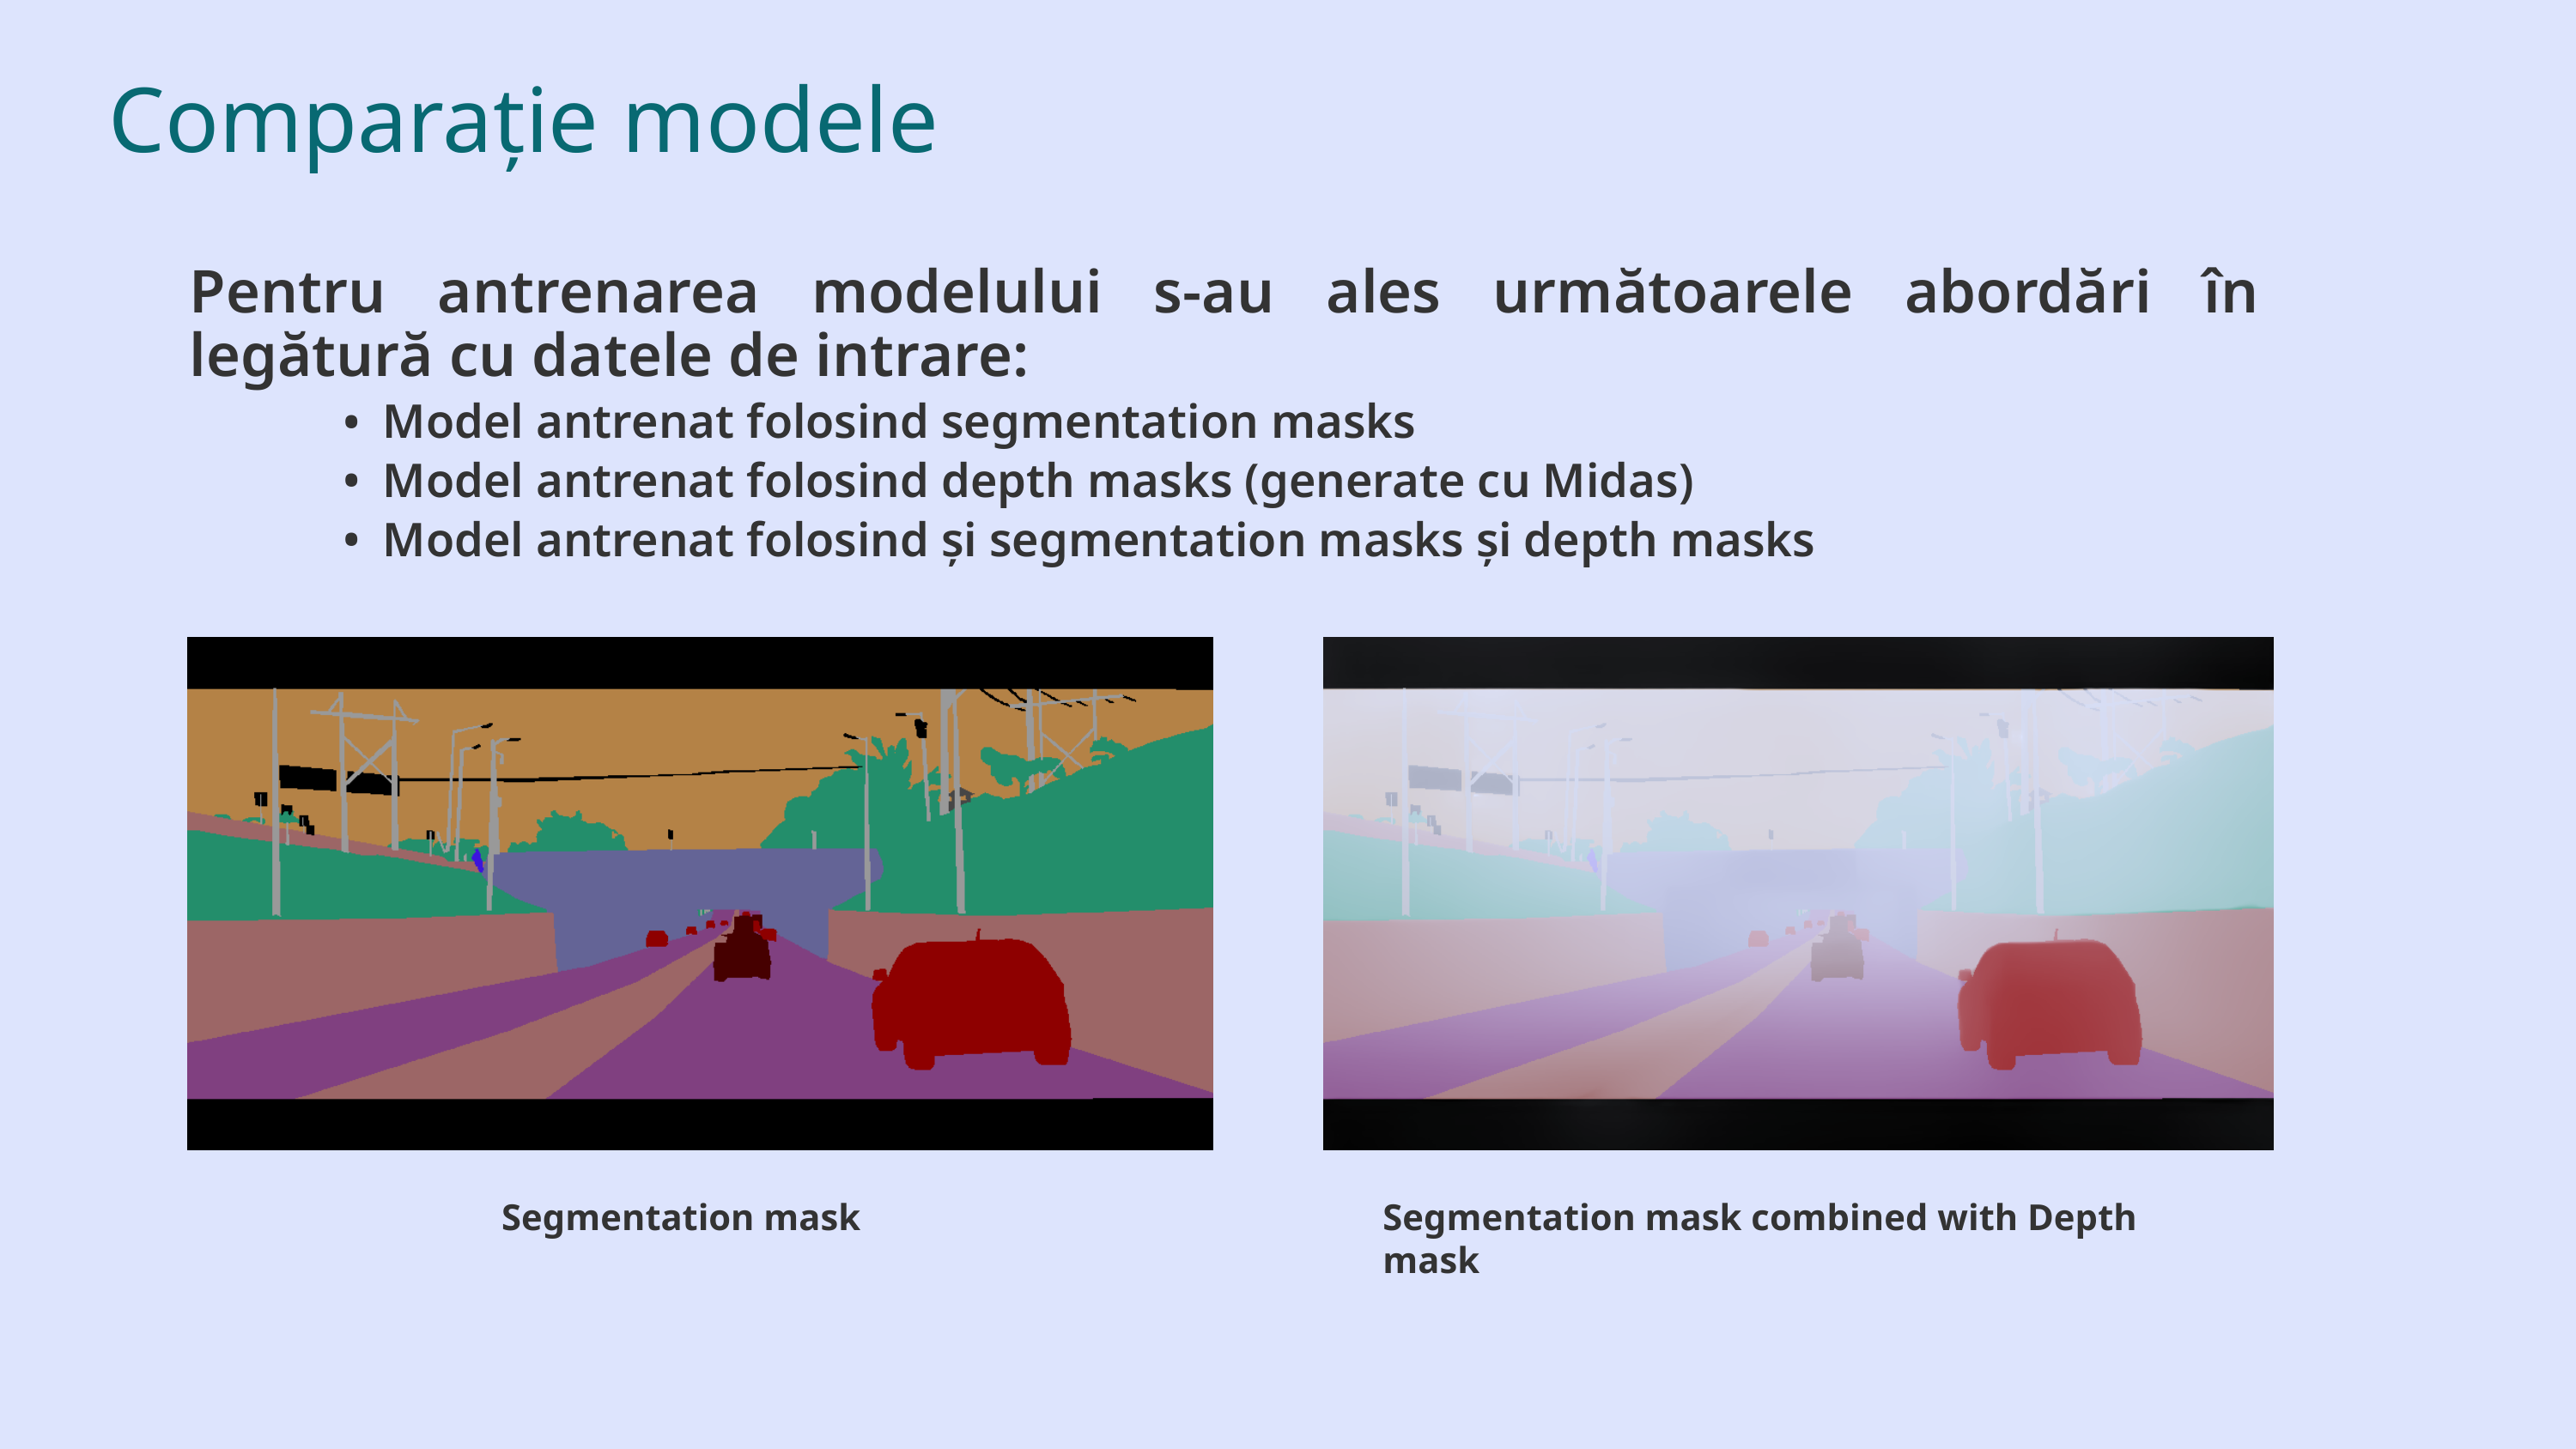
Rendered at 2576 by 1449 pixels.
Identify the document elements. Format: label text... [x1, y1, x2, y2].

text_box Pentru antrenarea modelului s-au ales următoarele abordări în legătură cu datele de intrare: Model antrenat folosind segmentation masks Model antrenat folosind depth masks (generate cu Midas) Model antrenat folosind și segmentation masks și depth masks [144, 249, 2274, 623]
text_box Segmentation mask combined with Depth mask [1370, 1182, 2256, 1294]
picture [186, 637, 1213, 1150]
text_box Comparație modele [95, 62, 1511, 256]
text_box Segmentation mask [489, 1182, 912, 1290]
picture [1323, 637, 2275, 1150]
